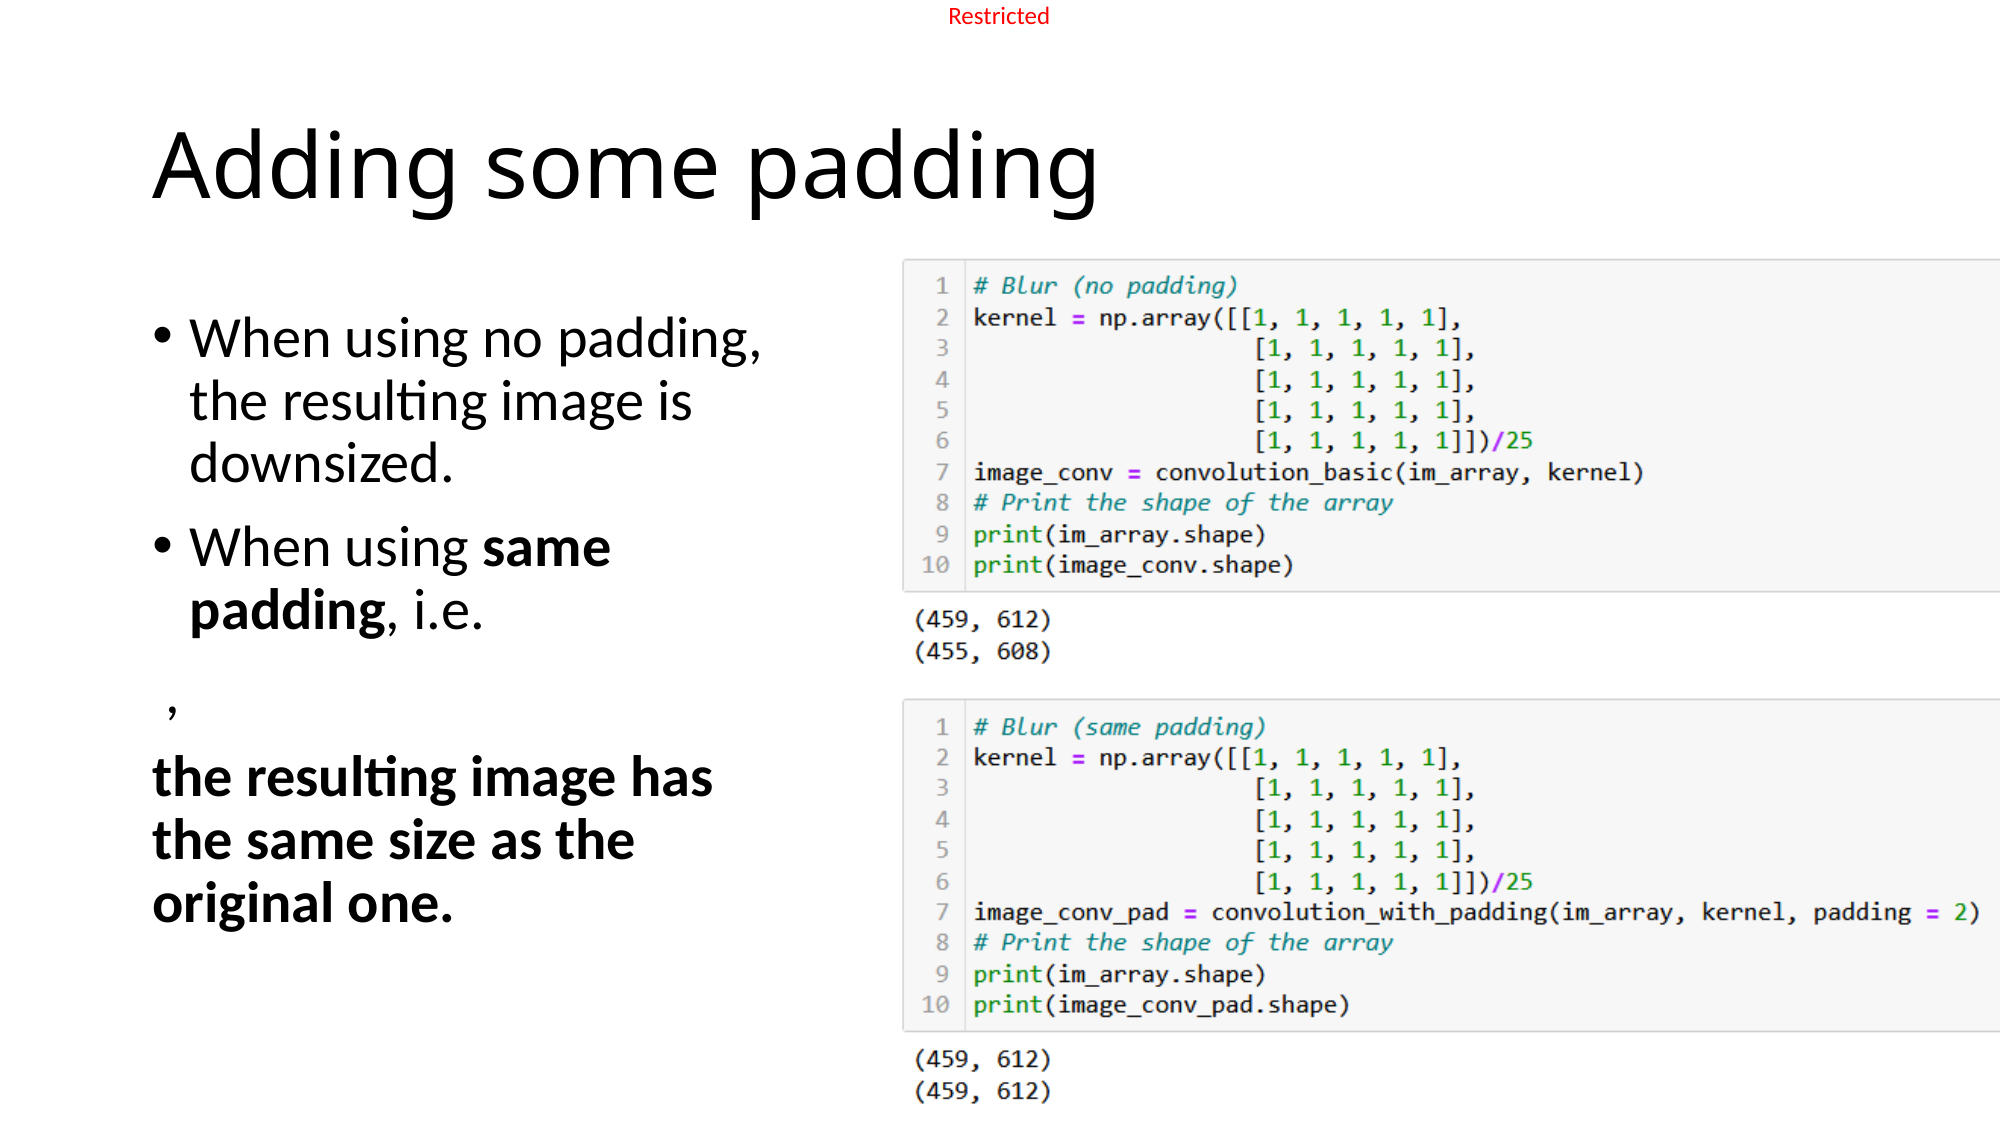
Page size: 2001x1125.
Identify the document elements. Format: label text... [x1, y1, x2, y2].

picture [898, 250, 2000, 1125]
title Adding some padding [137, 59, 1863, 278]
